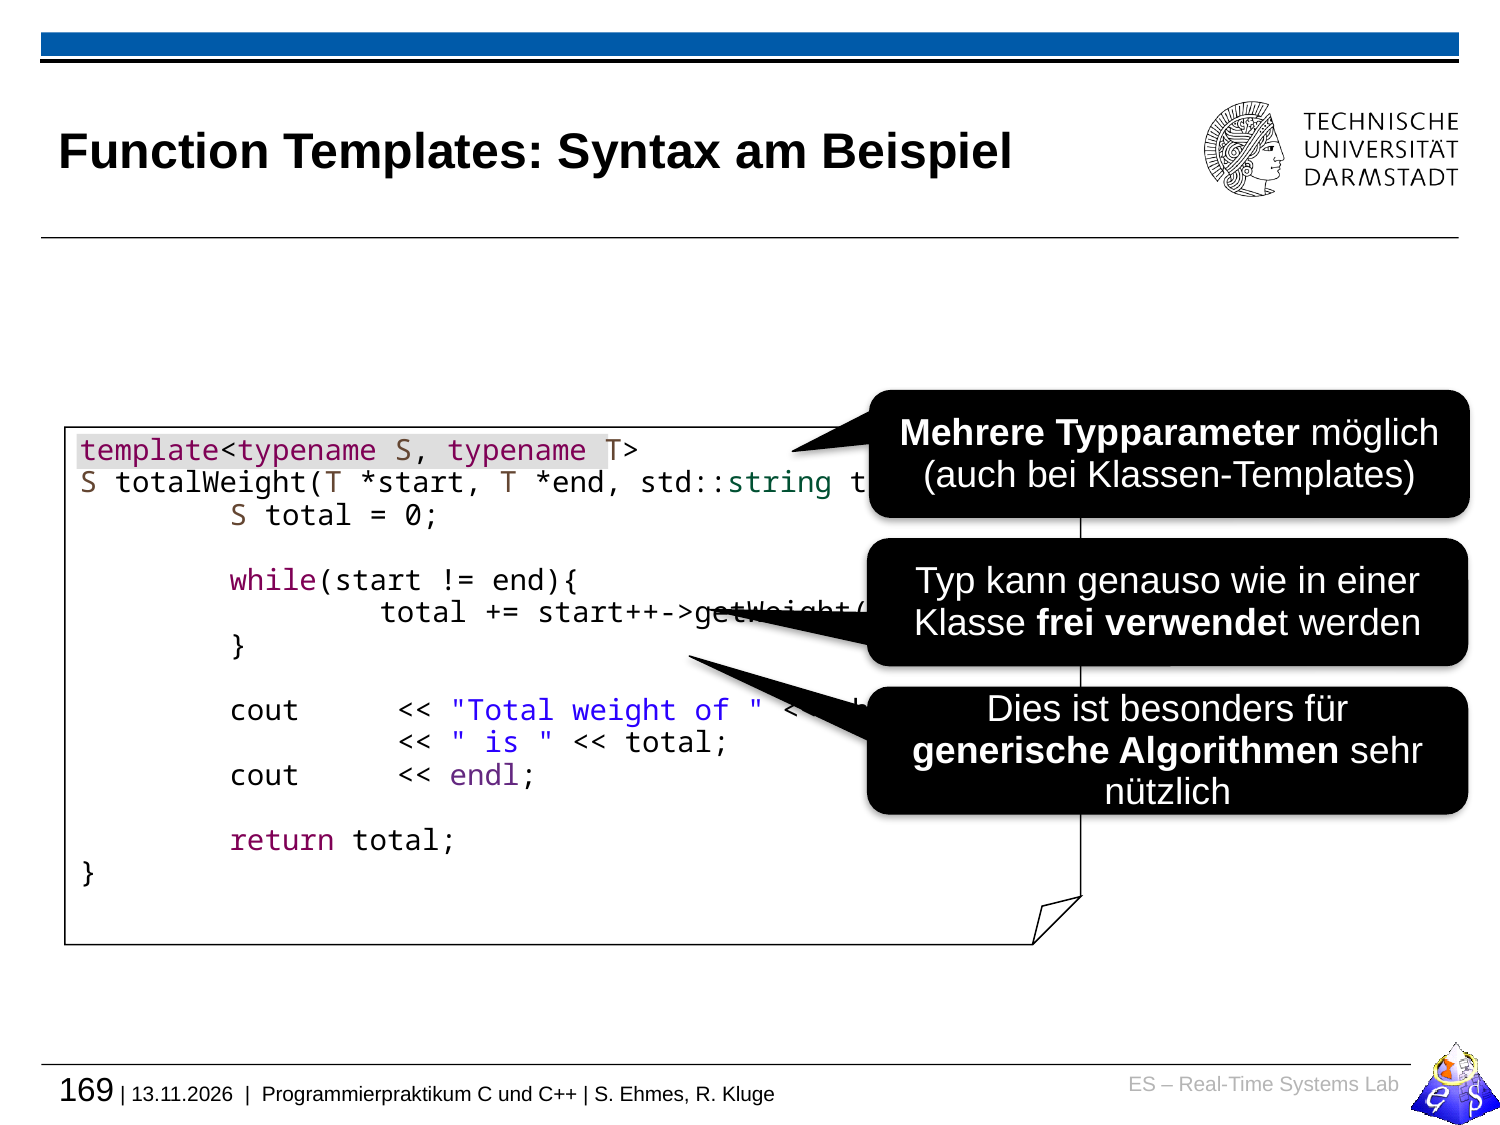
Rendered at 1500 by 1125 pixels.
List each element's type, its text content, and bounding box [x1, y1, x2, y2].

picture [1187, 84, 1483, 214]
text_box Typ kann genauso wie in einer Klasse frei verwendet werden [708, 538, 1469, 667]
text_box Mehrere Typparameter möglich (auch bei Klassen-Templates) [791, 389, 1470, 518]
title Function Templates: Syntax am Beispiel [58, 80, 1187, 218]
text_box template<typename S, typename T> S totalWeight(T *start, T *end, std::string things){ S total = 0; while(start != end){ total += start++->getWeight(); } cout << "Total weight of " << things << " is " << total; cout << endl; return total; } [64, 427, 1081, 945]
picture [1411, 1041, 1500, 1125]
text_box Dies ist besonders für generische Algorithmen sehr nützlich [688, 655, 1469, 815]
